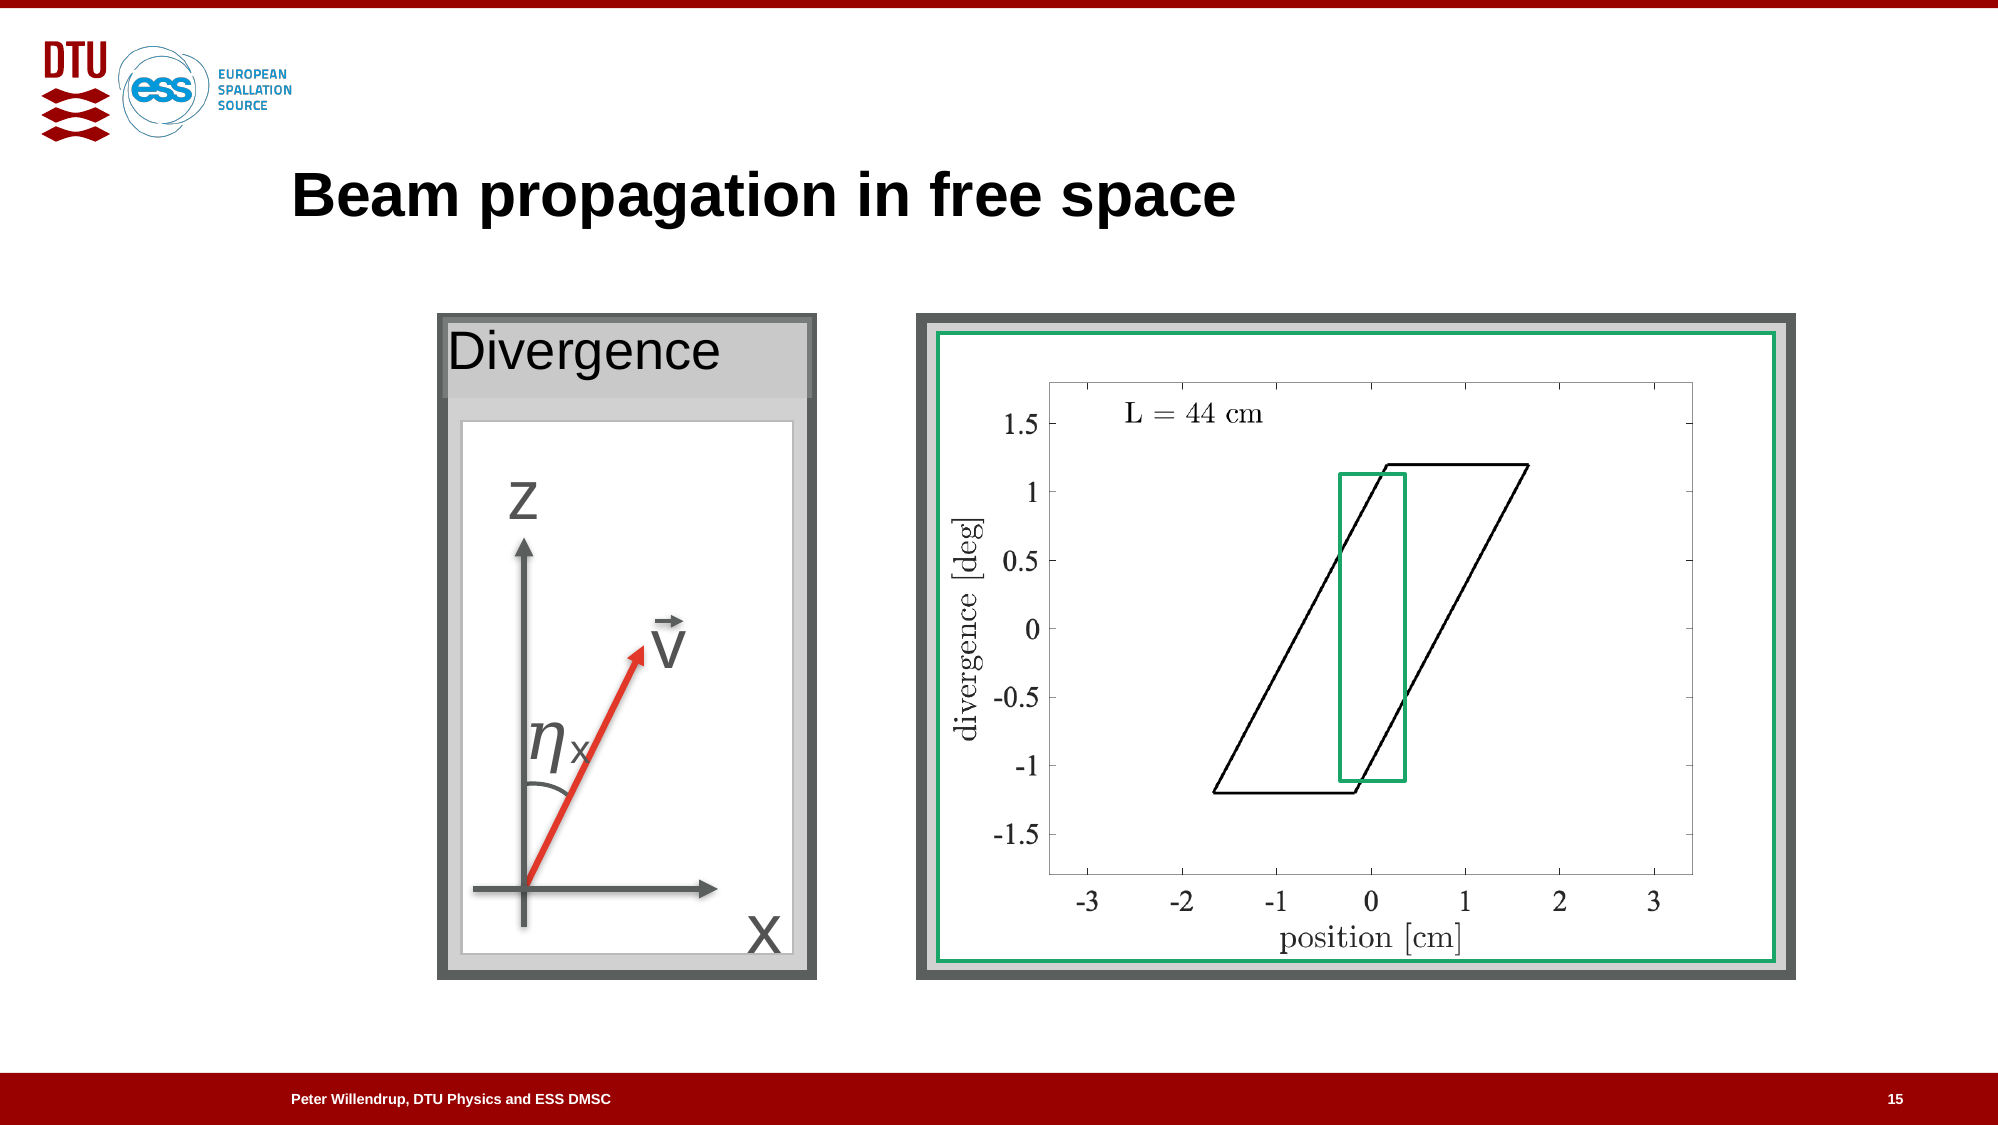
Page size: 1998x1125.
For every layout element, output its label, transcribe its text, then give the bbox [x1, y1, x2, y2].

text_box [442, 398, 813, 976]
text_box [921, 317, 1792, 976]
text_box [597, 645, 644, 742]
text_box [472, 882, 718, 896]
text_box Divergence [441, 317, 813, 395]
text_box x [740, 879, 789, 974]
text_box 𝜂x [519, 685, 597, 780]
title Beam propagation in free space [290, 69, 1820, 230]
text_box [461, 421, 794, 955]
text_box v [645, 594, 693, 688]
slide_number 15 [1886, 1088, 1909, 1110]
text_box [529, 783, 568, 795]
text_box z [501, 445, 546, 540]
text_box [517, 540, 531, 685]
picture [110, 41, 299, 142]
picture [940, 335, 1772, 959]
